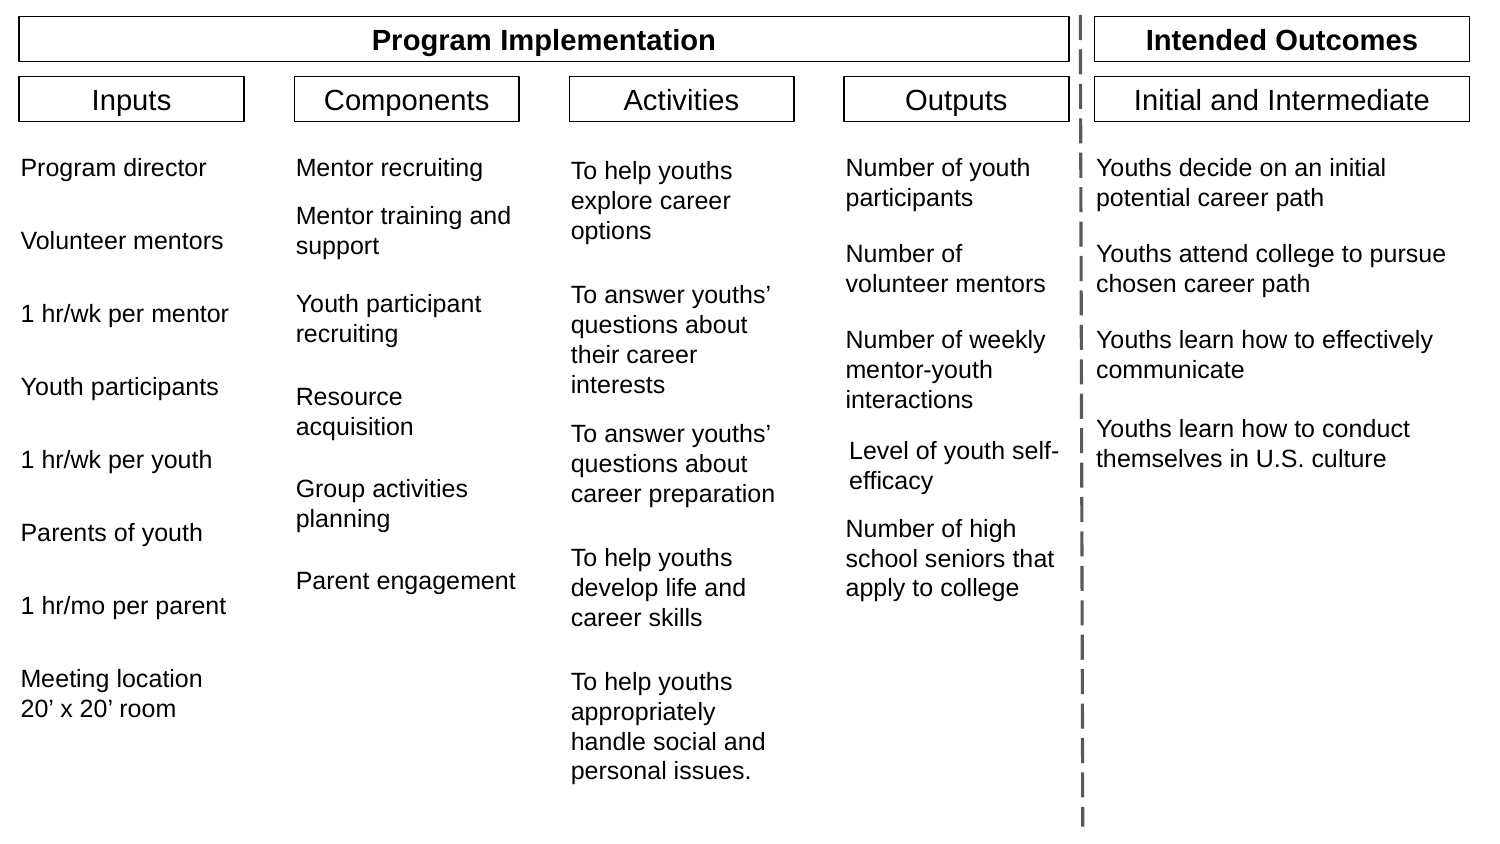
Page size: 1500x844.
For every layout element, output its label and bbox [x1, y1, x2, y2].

text_box [18, 14, 1470, 827]
